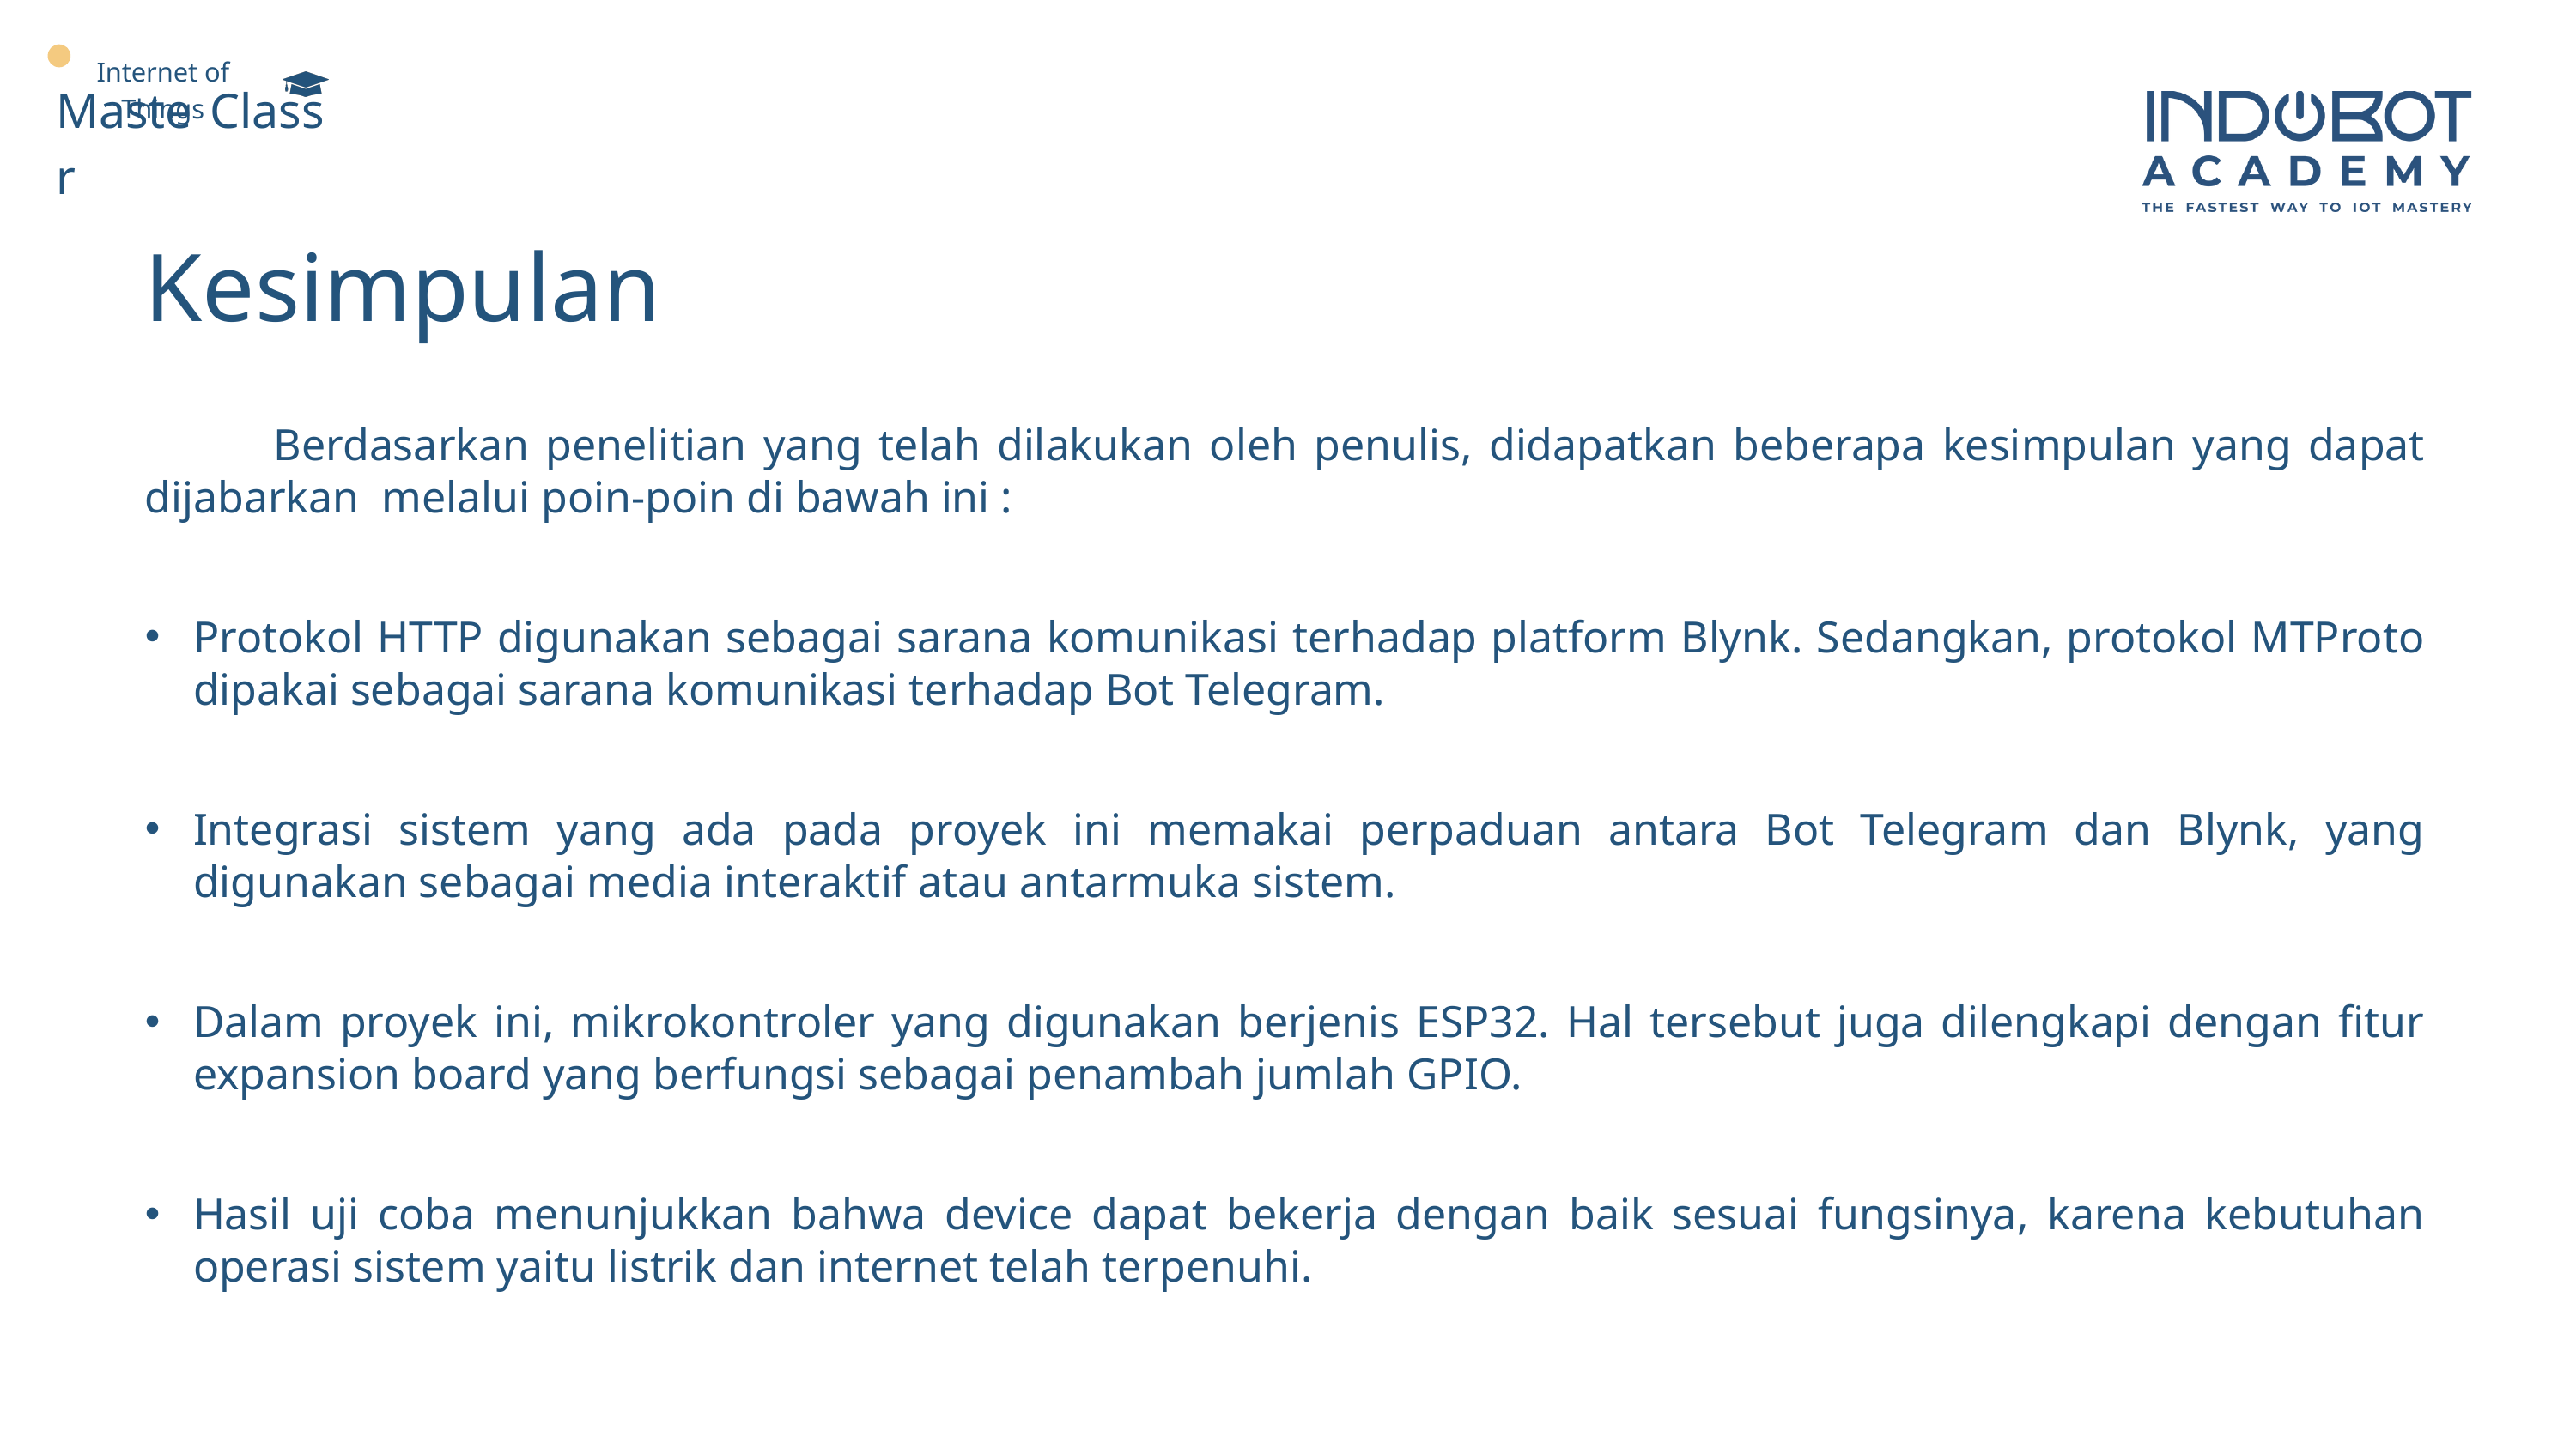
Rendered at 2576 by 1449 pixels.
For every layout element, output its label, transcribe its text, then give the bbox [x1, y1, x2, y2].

text_box Class [210, 70, 381, 138]
text_box Kesimpulan [144, 209, 769, 341]
picture [283, 70, 329, 98]
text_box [47, 44, 71, 68]
text_box Berdasarkan penelitian yang telah dilakukan oleh penulis, didapatkan beberapa kesimpulan yang dapat dijabarkan melalui poin-poin di bawah ini : Protokol HTTP digunakan sebagai sarana komunikasi terhadap platform Blynk. Sedangkan, protokol MTProto dipakai sebagai sarana komunikasi terhadap Bot Telegram. Integrasi sistem yang ada pada proyek ini memakai perpaduan antara Bot Telegram dan Blynk, yang digunakan sebagai media interaktif atau antarmuka sistem. Dalam proyek ini, mikrokontroler yang digunakan berjenis ESP32. Hal tersebut juga dilengkapi dengan fitur expansion board yang berfungsi sebagai penambah jumlah GPIO. Hasil uji coba menunjukkan bahwa device dapat bekerja dengan baik sesuai fungsinya, karena kebutuhan operasi sistem yaitu listrik dan internet telah terpenuhi. [144, 416, 2426, 1291]
text_box Internet of Things [56, 50, 270, 125]
text_box Master [56, 125, 210, 204]
picture [2141, 90, 2472, 212]
